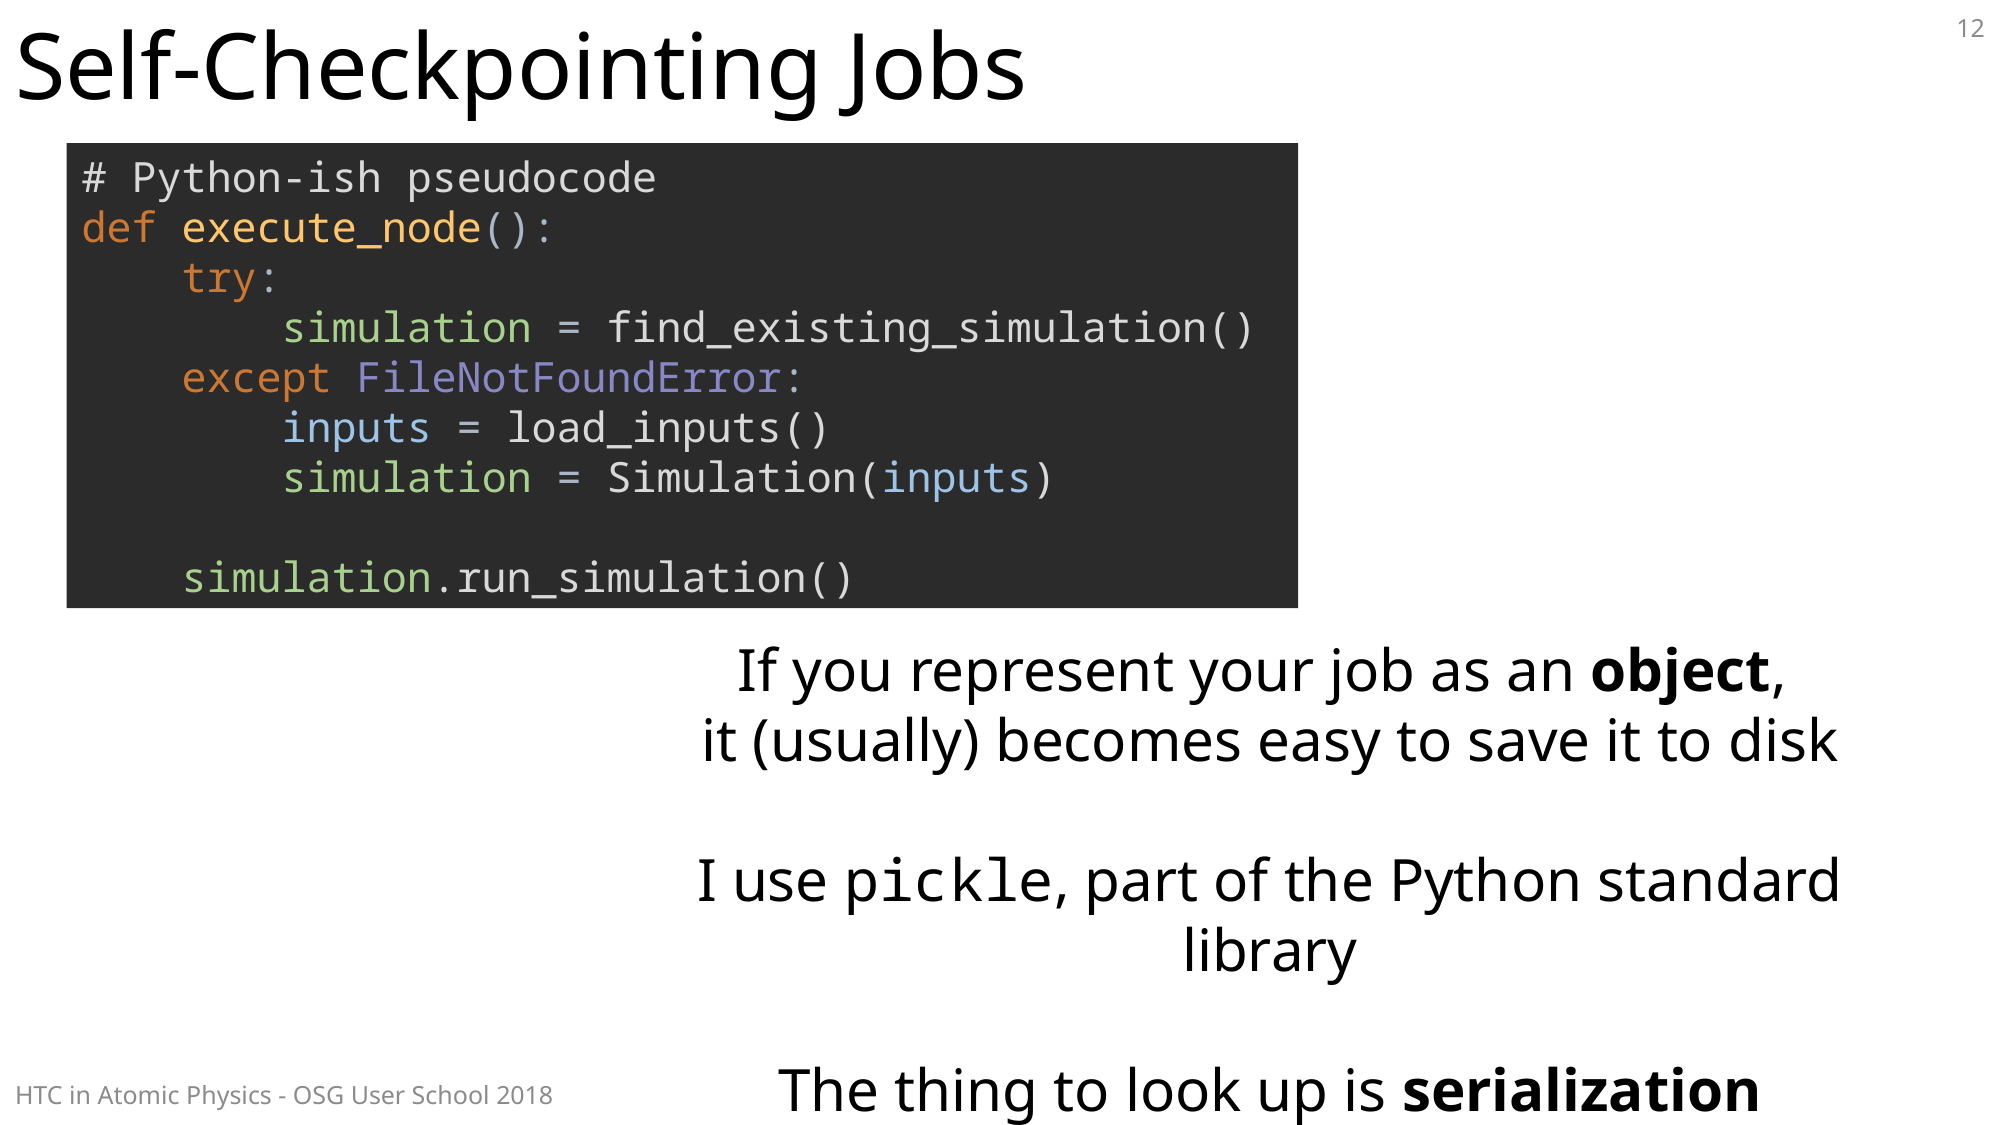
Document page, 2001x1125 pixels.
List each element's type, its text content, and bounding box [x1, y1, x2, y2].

text_box # Python-ish pseudocode def execute_node(): try: simulation = find_existing_simulation() except FileNotFoundError: inputs = load_inputs() simulation = Simulation(inputs) simulation.run_simulation() [66, 143, 1299, 609]
footer HTC in Atomic Physics - OSG User School 2018 [0, 1065, 606, 1125]
slide_number 12 [1933, 0, 2000, 60]
text_box If you represent your job as an object, it (usually) becomes easy to save it to disk I use pickle, part of the Python standard library The thing to look up is serialization [606, 625, 1934, 1125]
title Self-Checkpointing Jobs [0, 0, 1934, 141]
